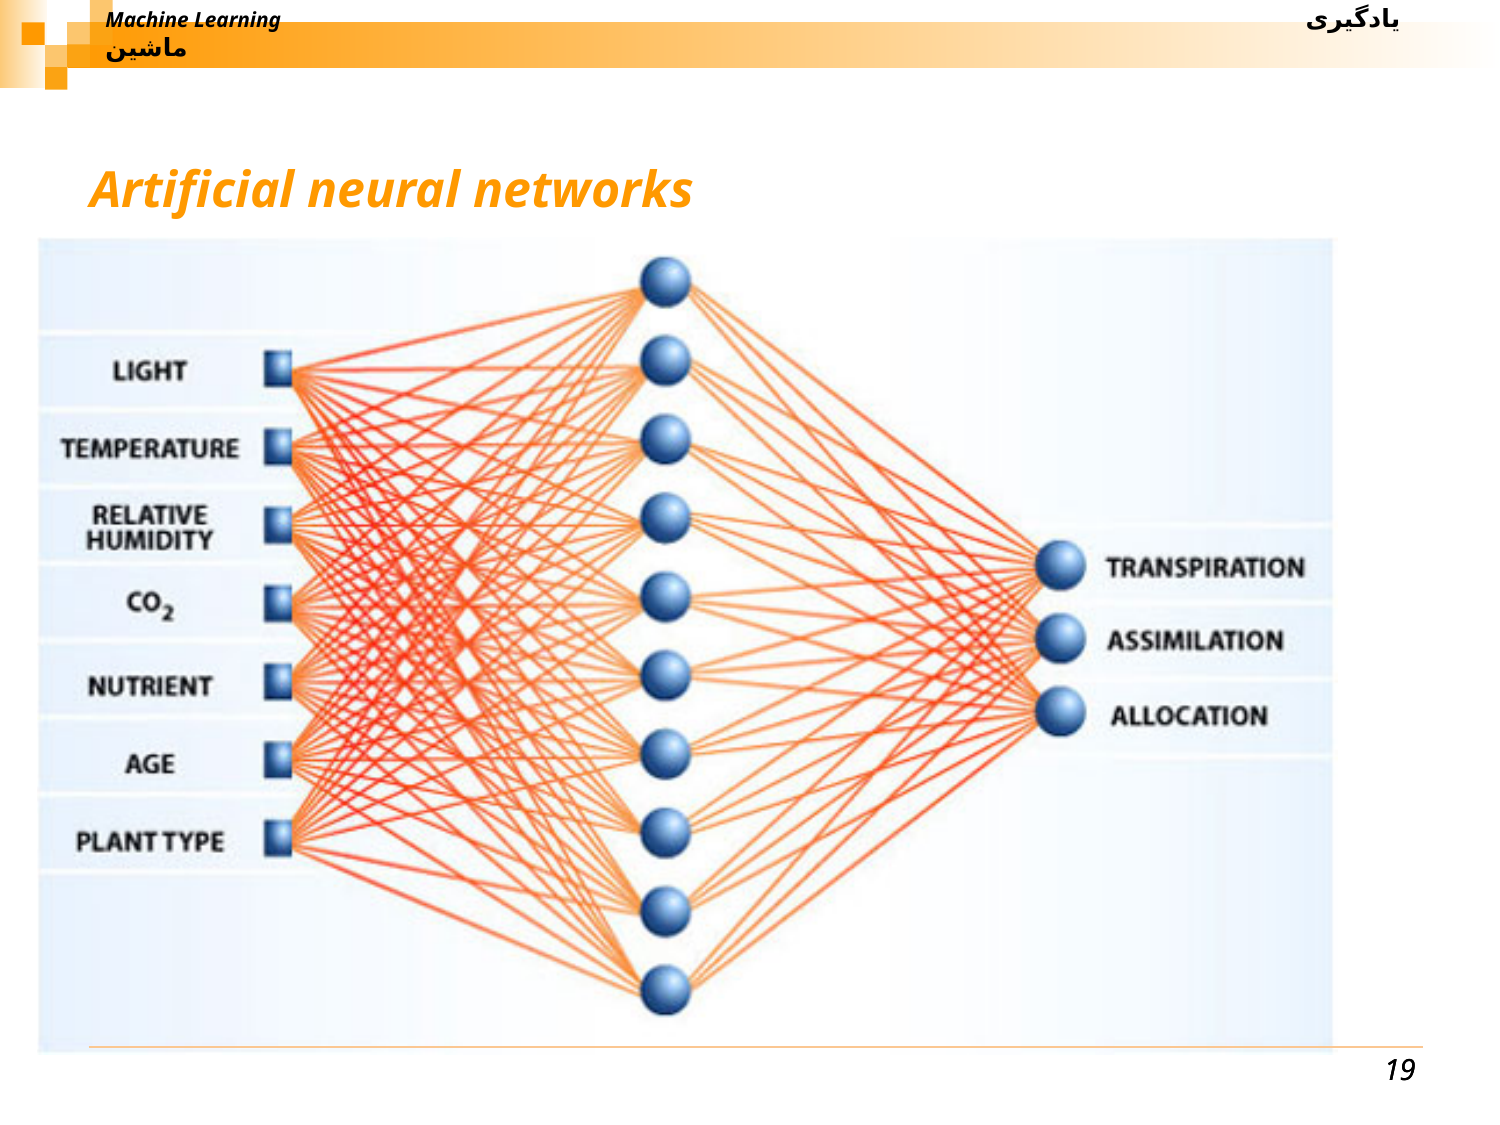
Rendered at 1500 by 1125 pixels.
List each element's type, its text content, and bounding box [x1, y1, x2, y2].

title Artificial neural networks [75, 75, 1425, 300]
picture [37, 237, 1338, 1055]
text_box 19 [1080, 1023, 1431, 1099]
text_box Machine Learning یادگیری ماشین [90, 22, 1471, 70]
